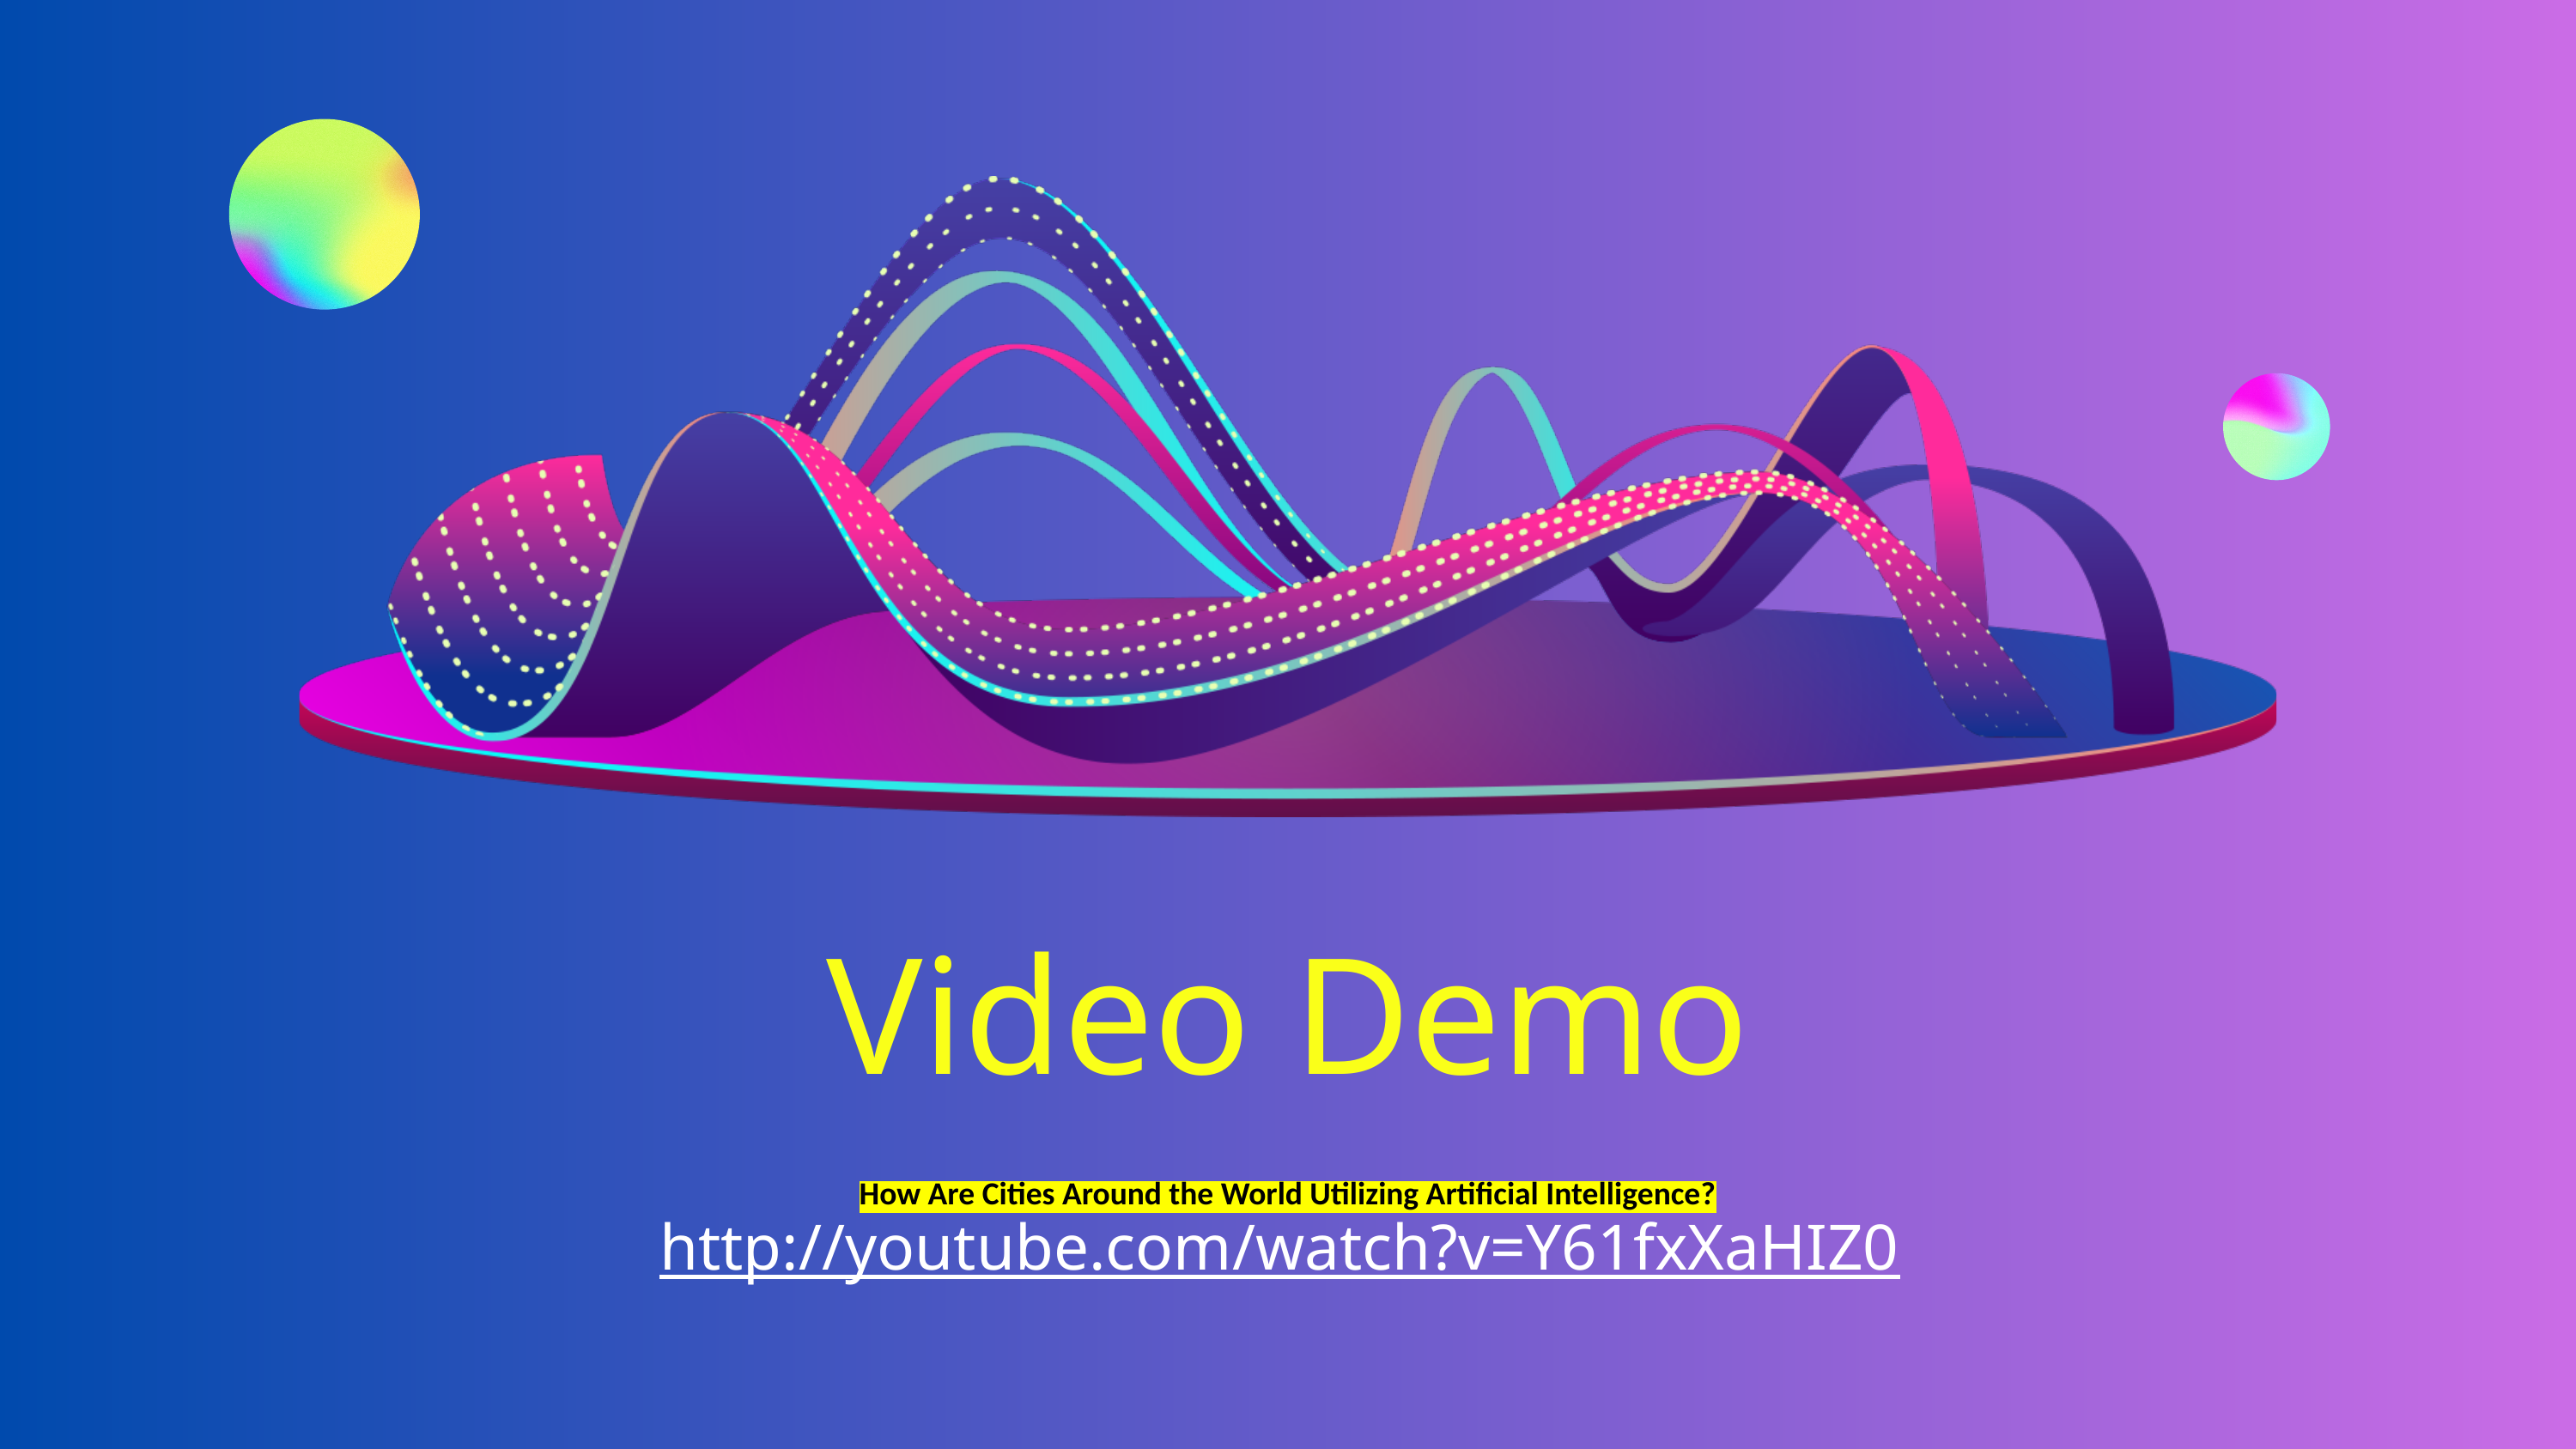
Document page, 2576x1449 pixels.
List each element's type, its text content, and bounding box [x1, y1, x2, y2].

text_box Video Demo [191, 913, 2385, 1107]
text_box [299, 176, 2277, 817]
text_box How Are Cities Around the World Utilizing Artificial Intelligence? http://youtube.com/watch?v=Y61fxXaHIZ0 [191, 1130, 2385, 1374]
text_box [2222, 373, 2330, 481]
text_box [228, 118, 421, 310]
